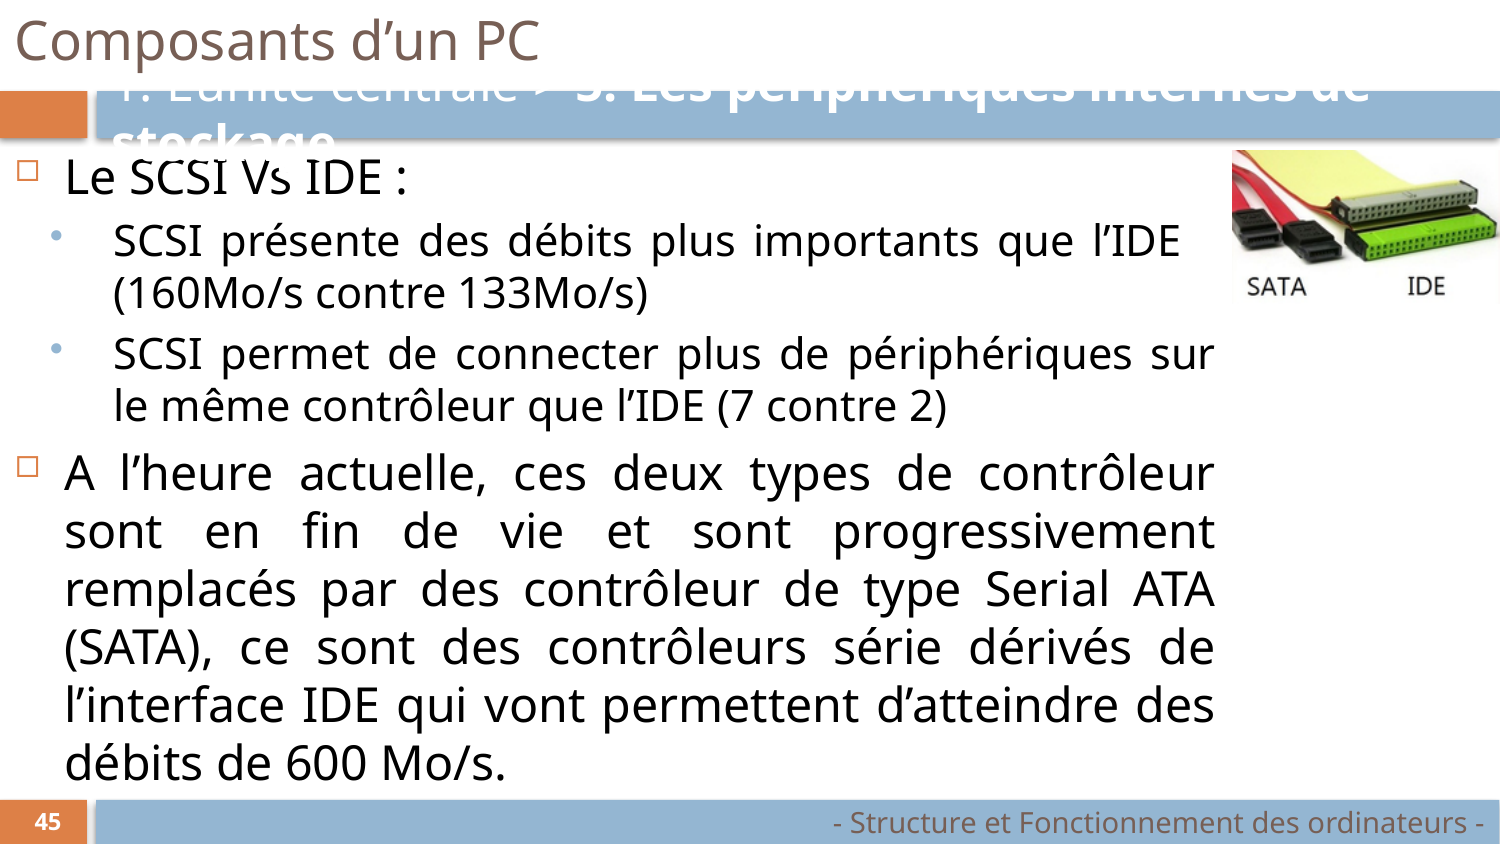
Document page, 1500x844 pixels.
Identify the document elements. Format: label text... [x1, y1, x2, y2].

text_box 1. L’unité centrale > 5. Les périphériques internes de stockage [96, 91, 1500, 133]
title Composants d’un PC [0, 0, 1500, 80]
picture [1232, 149, 1500, 304]
footer - Structure et Fonctionnement des ordinateurs - [112, 799, 1500, 844]
list Le SCSI Vs IDE : SCSI présente des débits plus importants que l’IDE (160Mo/s contre 133Mo/s) SCSI permet de connecter plus de périphériques sur le même contrôleur que l’IDE (7 contre 2) A l’heure actuelle, ces deux types de contrôleur sont en fin de vie et sont progressivement remplacés par des contrôleur de type Serial ATA (SATA), ce sont des contrôleurs série dérivés de l’interface IDE qui vont permettent d’atteindre des débits de 600 Mo/s. [0, 138, 1233, 800]
